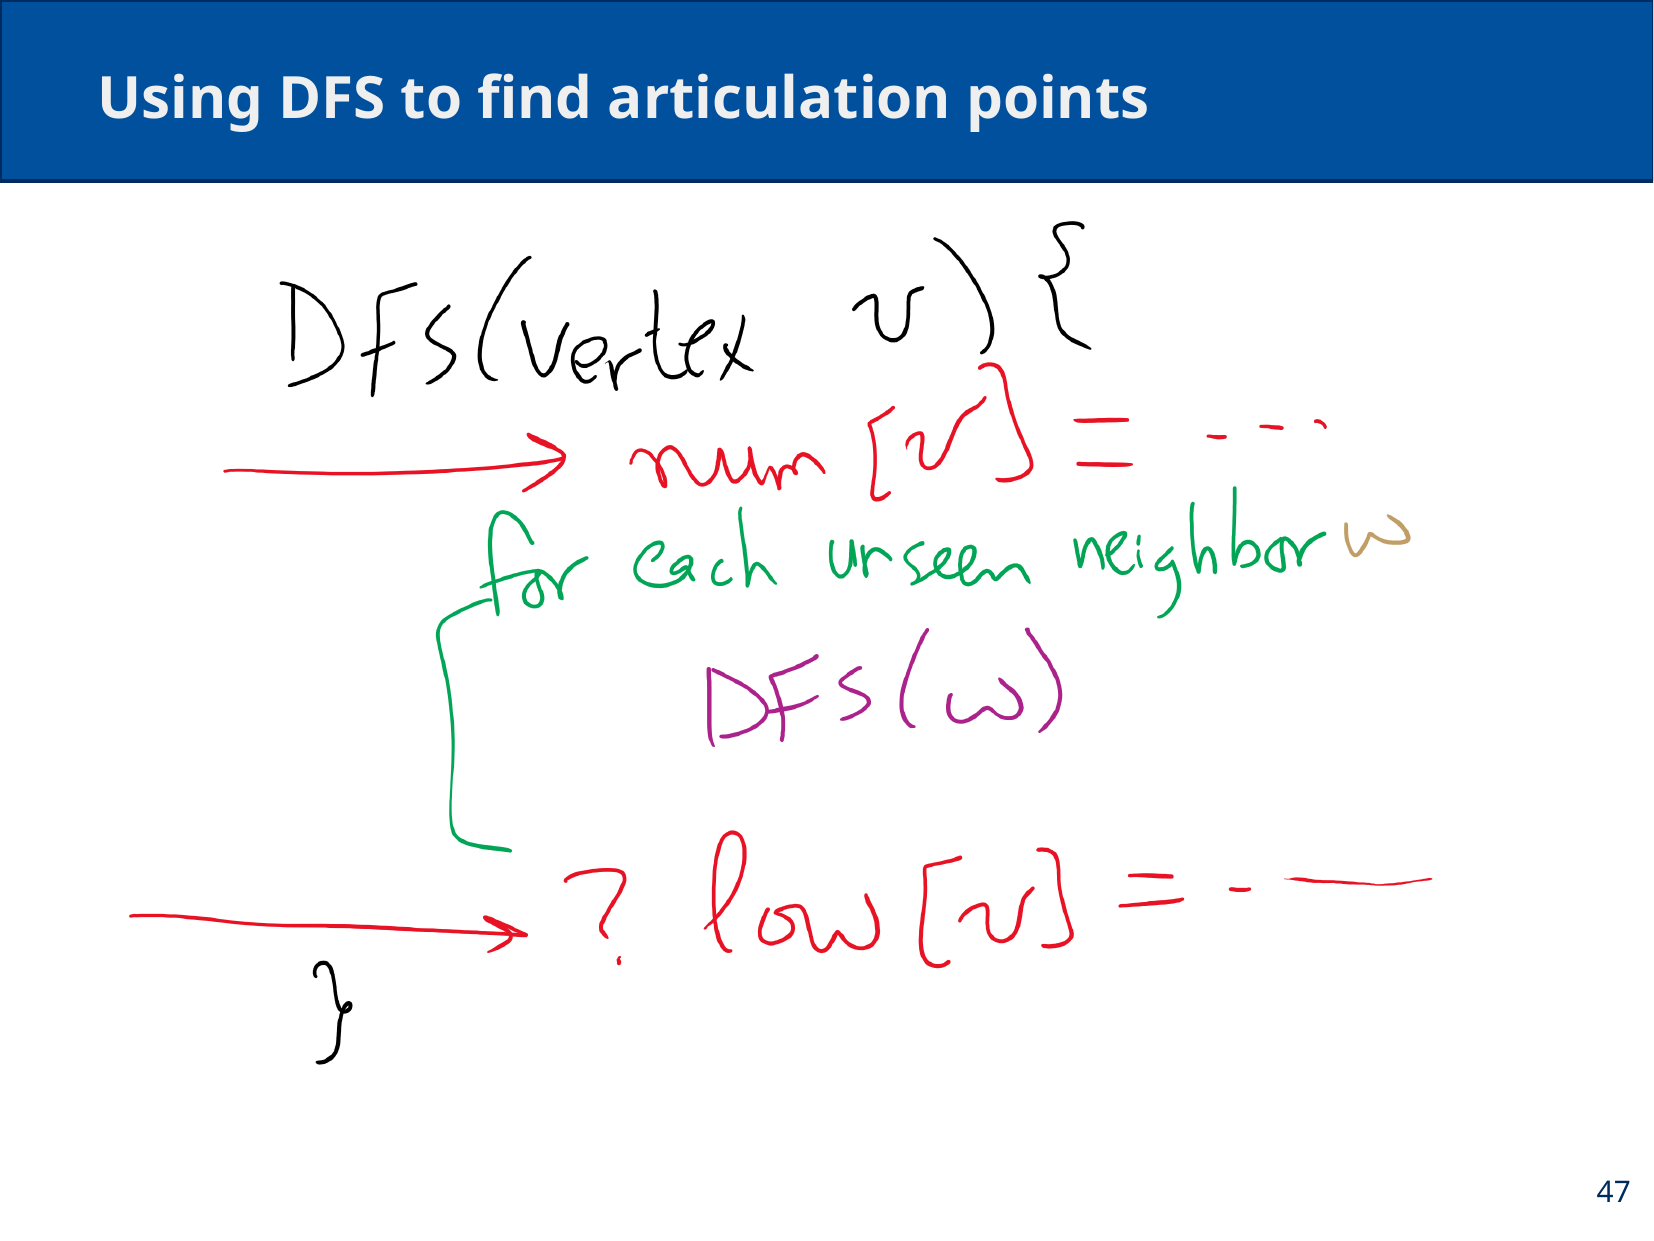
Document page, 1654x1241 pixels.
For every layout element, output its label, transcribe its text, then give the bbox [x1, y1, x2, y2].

title Using DFS to find articulation points [82, 35, 1571, 146]
picture [118, 210, 1443, 1094]
slide_number 47 [1546, 1145, 1647, 1241]
